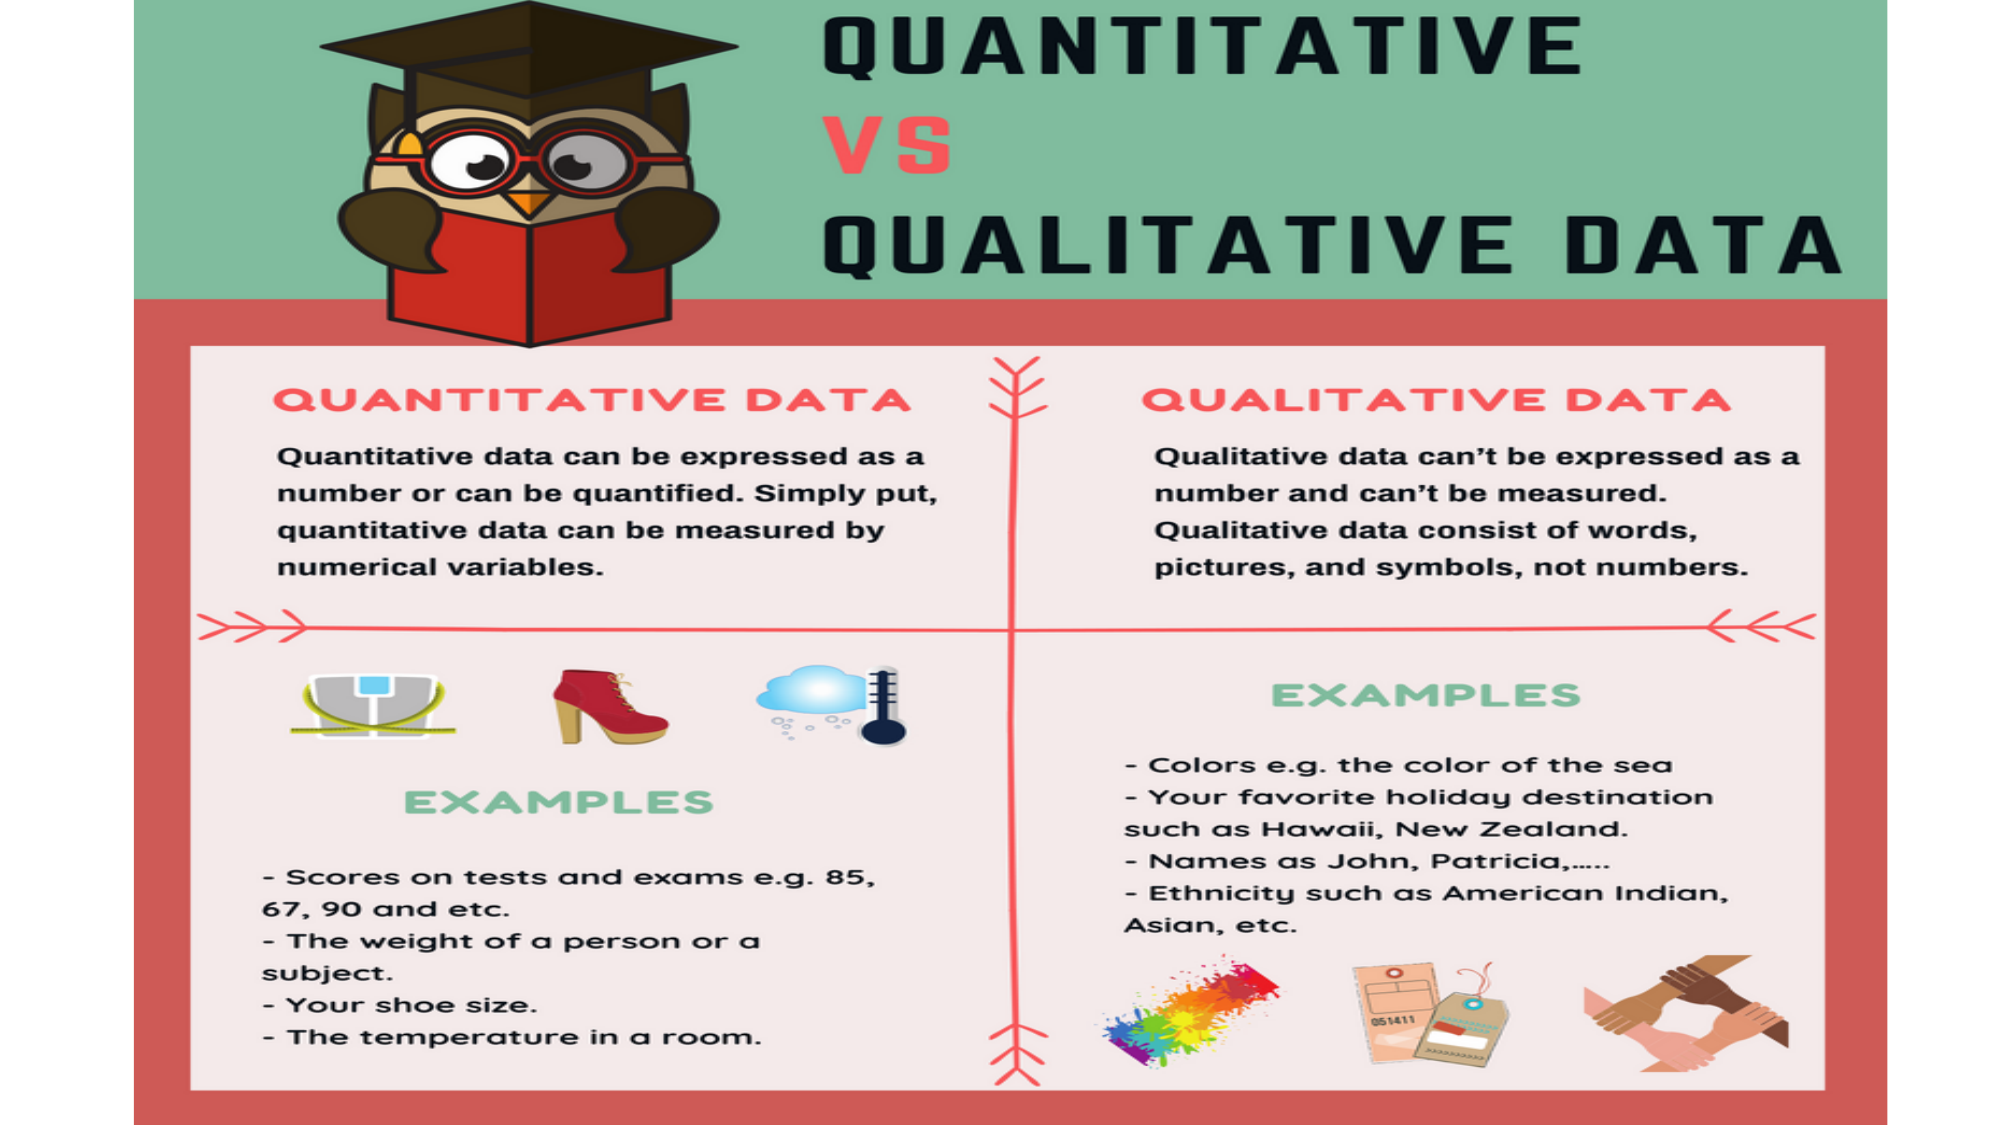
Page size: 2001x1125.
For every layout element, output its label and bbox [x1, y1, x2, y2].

picture [133, 0, 1888, 1125]
